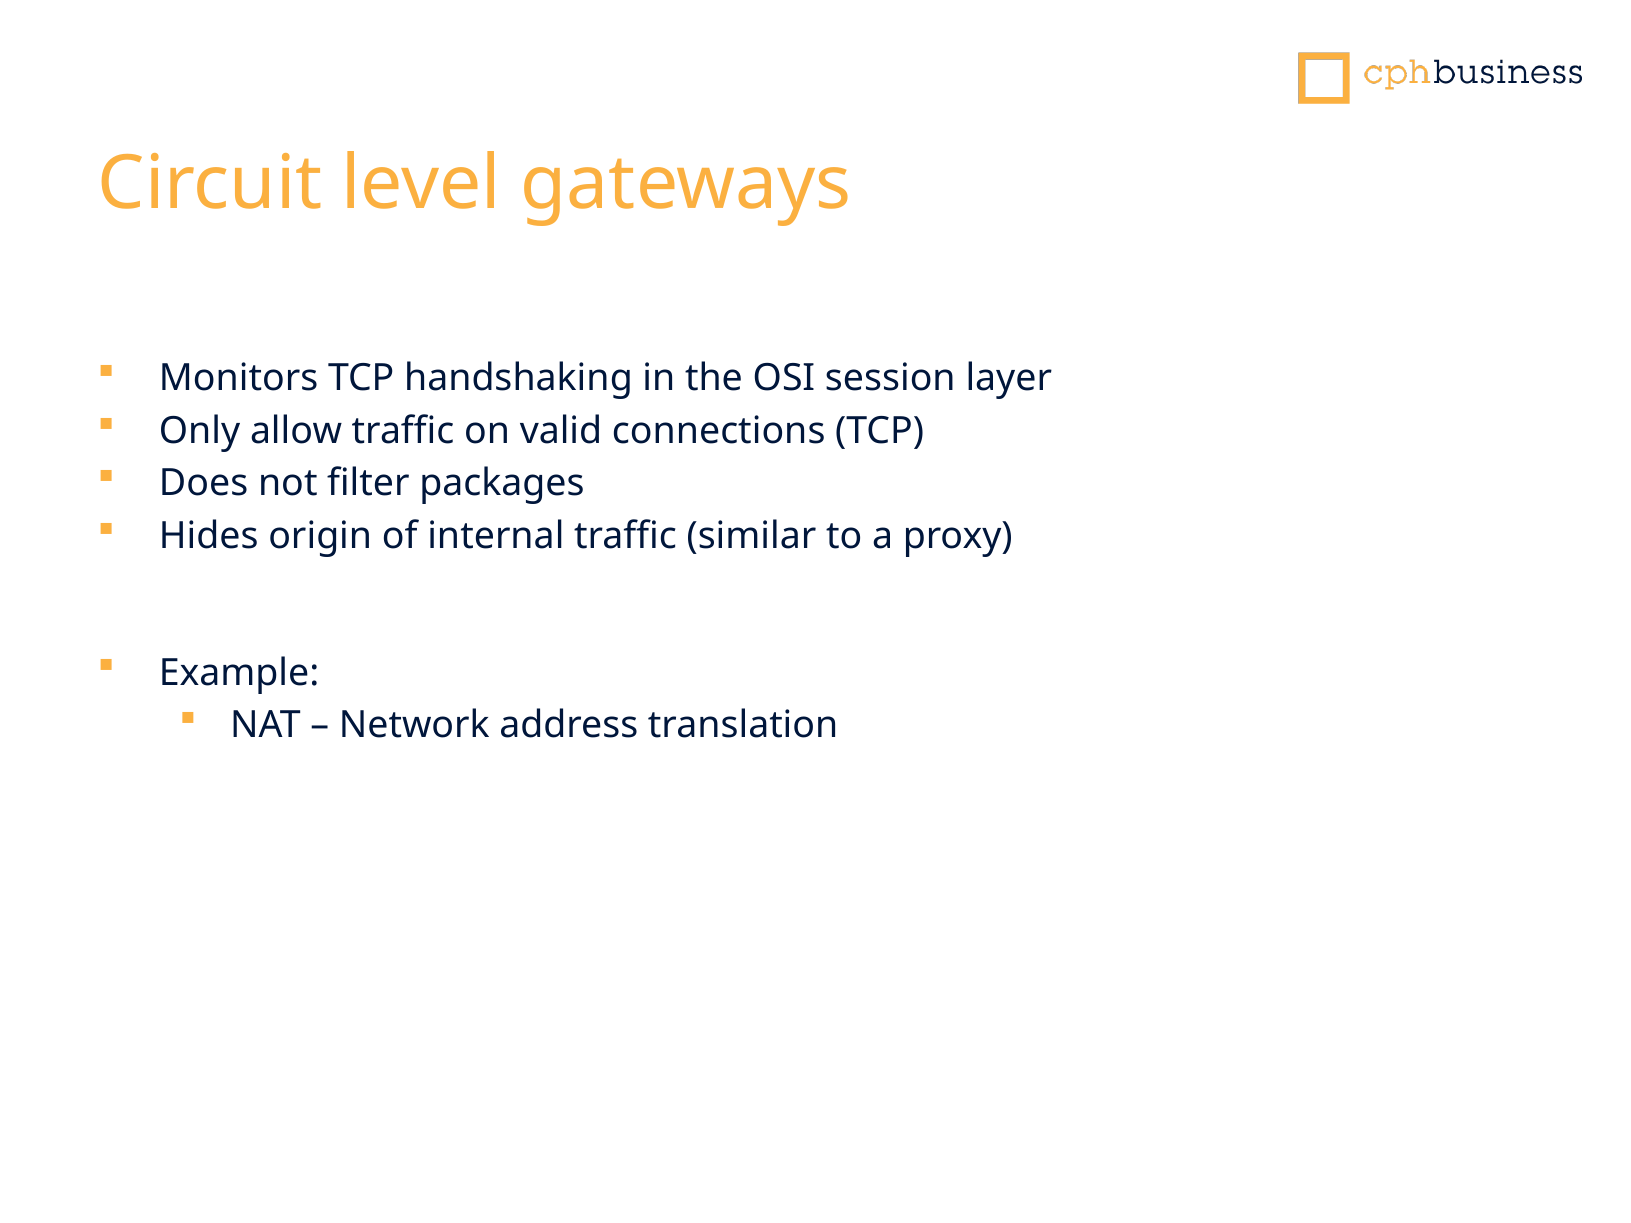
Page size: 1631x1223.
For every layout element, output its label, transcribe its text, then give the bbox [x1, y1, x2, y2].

list Monitors TCP handshaking in the OSI session layer Only allow traffic on valid connections (TCP) Does not filter packages Hides origin of internal traffic (similar to a proxy) Example: NAT – Network address translation [81, 345, 1549, 1128]
picture [1247, 1, 1631, 155]
title Circuit level gateways [81, 125, 1549, 330]
